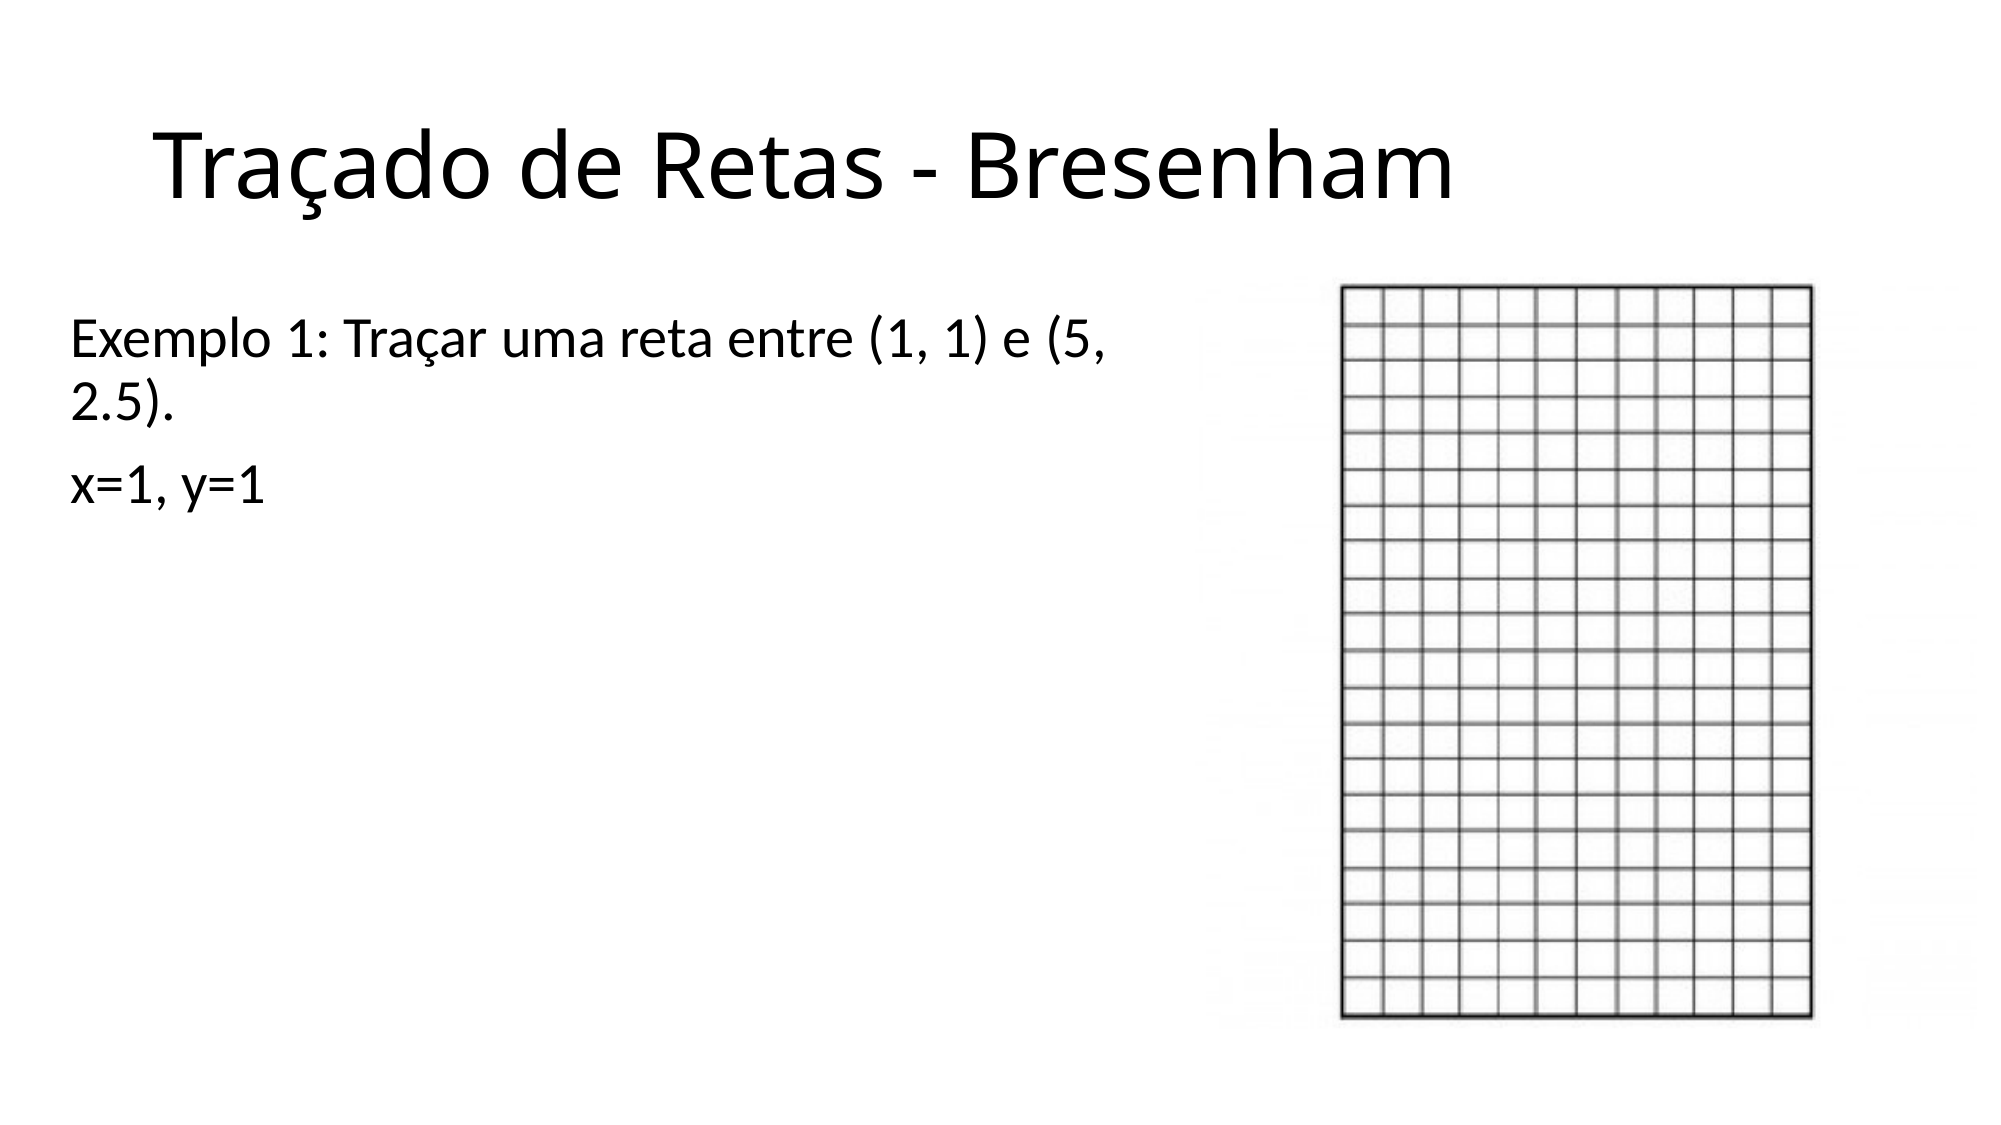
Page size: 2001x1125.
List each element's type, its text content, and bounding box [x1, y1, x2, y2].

list Exemplo 1: Traçar uma reta entre (1, 1) e (5, 2.5). x=1, y=1 [55, 299, 1195, 1014]
title Traçado de Retas - Bresenham [137, 59, 1863, 278]
picture [1195, 265, 1978, 1047]
